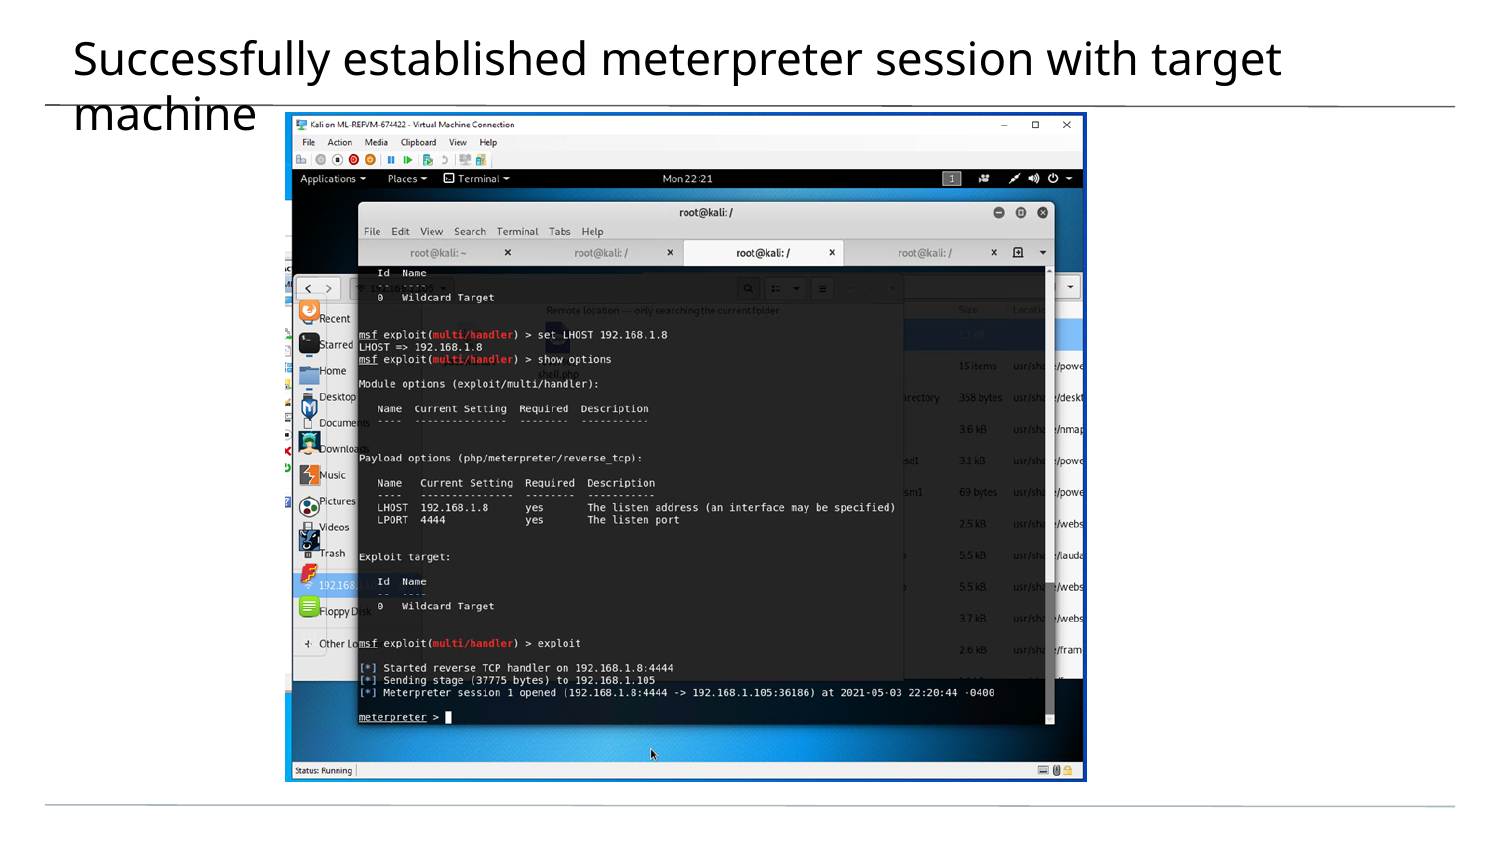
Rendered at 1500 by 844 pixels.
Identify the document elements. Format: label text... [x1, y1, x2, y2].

picture [284, 112, 1087, 782]
title Successfully established meterpreter session with target machine [0, 0, 1500, 88]
